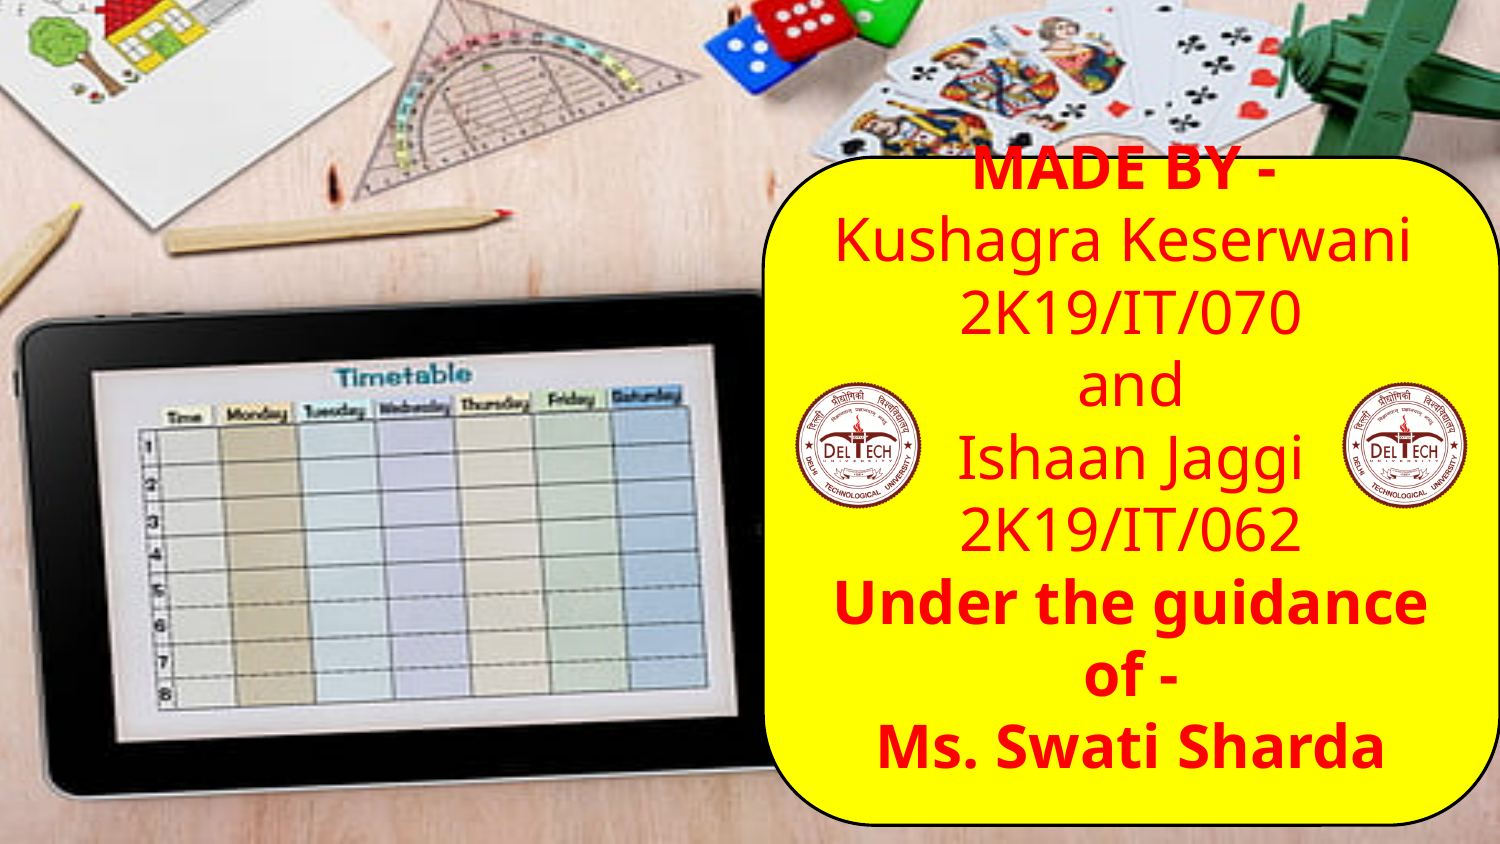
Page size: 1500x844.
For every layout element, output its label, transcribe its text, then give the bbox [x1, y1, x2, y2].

text_box MADE BY - Kushagra Keserwani 2K19/IT/070 and Ishaan Jaggi 2K19/IT/062 Under the guidance of - Ms. Swati Sharda [763, 157, 1500, 826]
picture [1340, 381, 1469, 509]
picture [794, 381, 922, 509]
picture [0, 0, 1500, 844]
